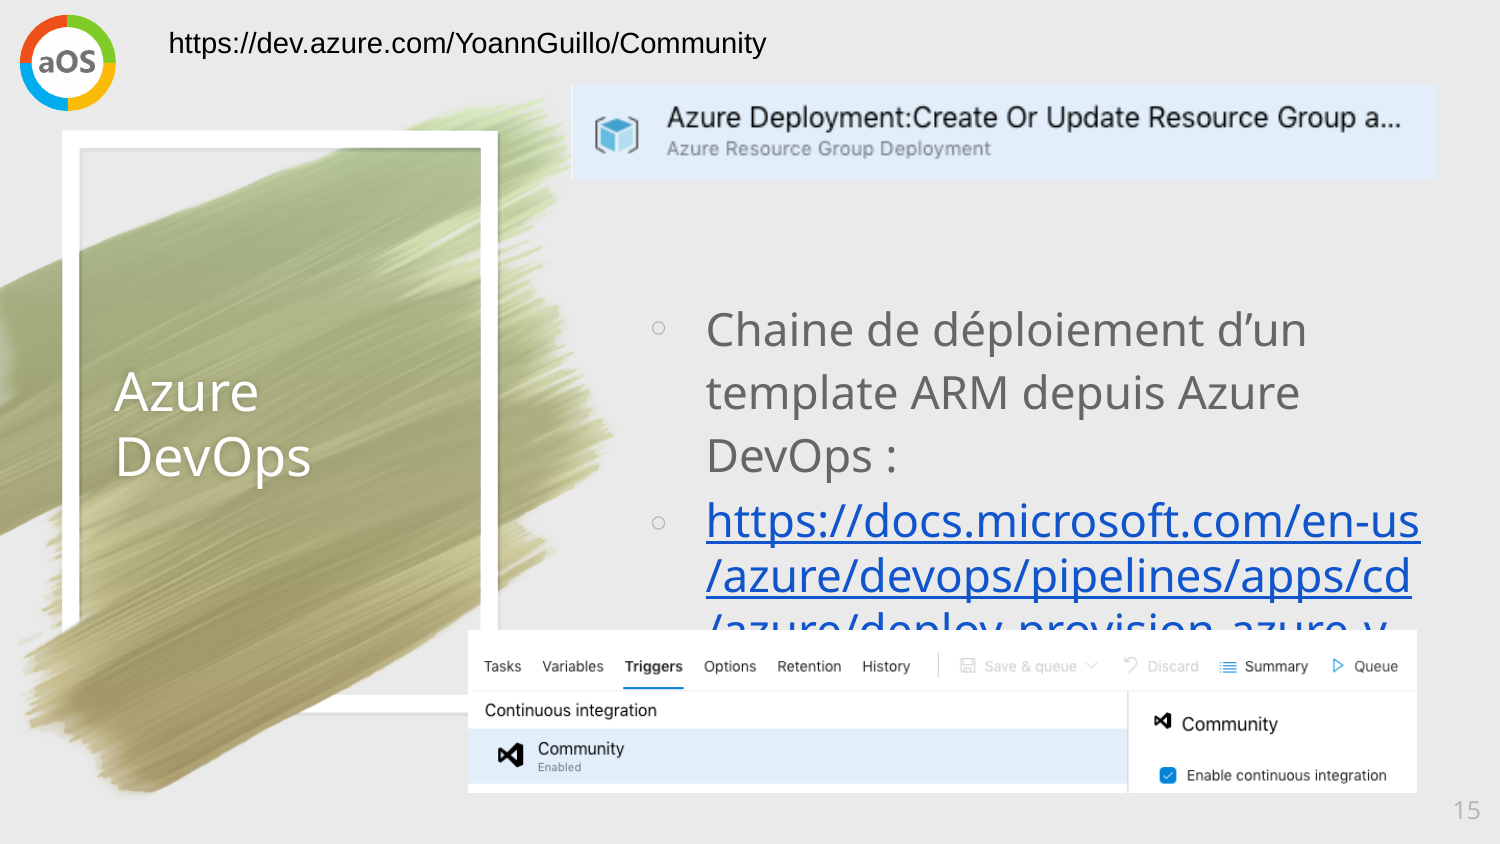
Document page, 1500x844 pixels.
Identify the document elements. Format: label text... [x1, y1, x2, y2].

picture [0, 0, 1500, 844]
list Chaine de déploiement d’un template ARM depuis Azure DevOps : https://docs.microsoft.com/en-us/azure/devops/pipelines/apps/cd/azure/deploy-provision-azure-vm?view=azure-devops [630, 189, 1426, 715]
slide_number 15 [1391, 779, 1482, 844]
text_box https://dev.azure.com/YoannGuillo/Community [153, 16, 783, 67]
title Azure DevOps [114, 149, 447, 696]
